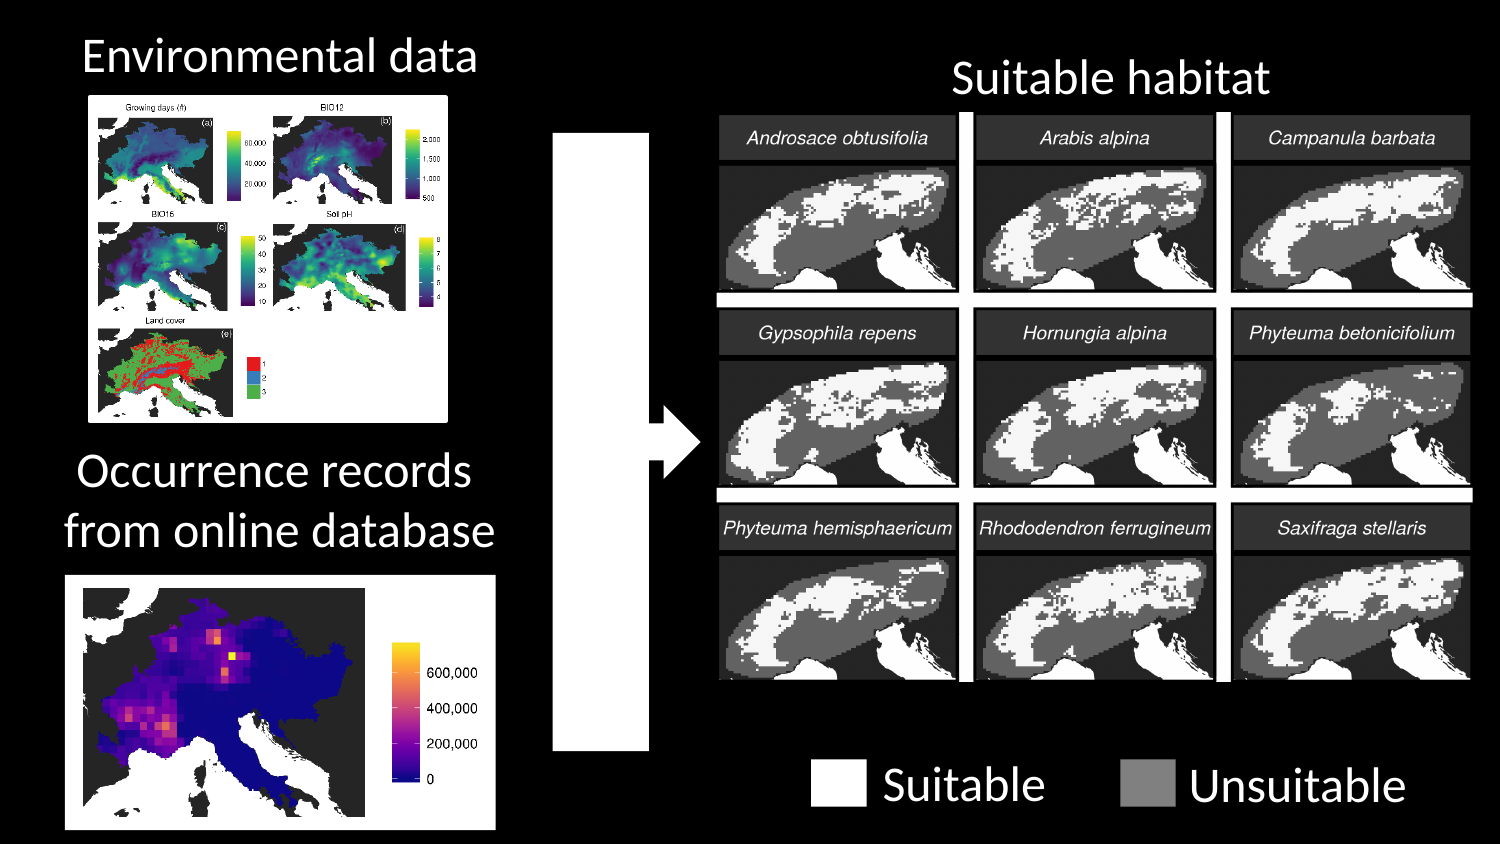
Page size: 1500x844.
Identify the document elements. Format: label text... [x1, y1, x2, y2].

text_box Environmental data [66, 15, 494, 90]
picture [83, 587, 477, 817]
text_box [89, 96, 446, 422]
text_box [809, 757, 867, 809]
picture [716, 112, 1473, 682]
text_box [63, 573, 498, 832]
text_box Unsuitable [1173, 744, 1423, 820]
text_box Suitable habitat [936, 37, 1286, 111]
text_box Occurrence records from online database [48, 429, 511, 565]
text_box Suitable [867, 744, 1062, 820]
text_box [1118, 757, 1173, 809]
text_box [550, 130, 703, 754]
